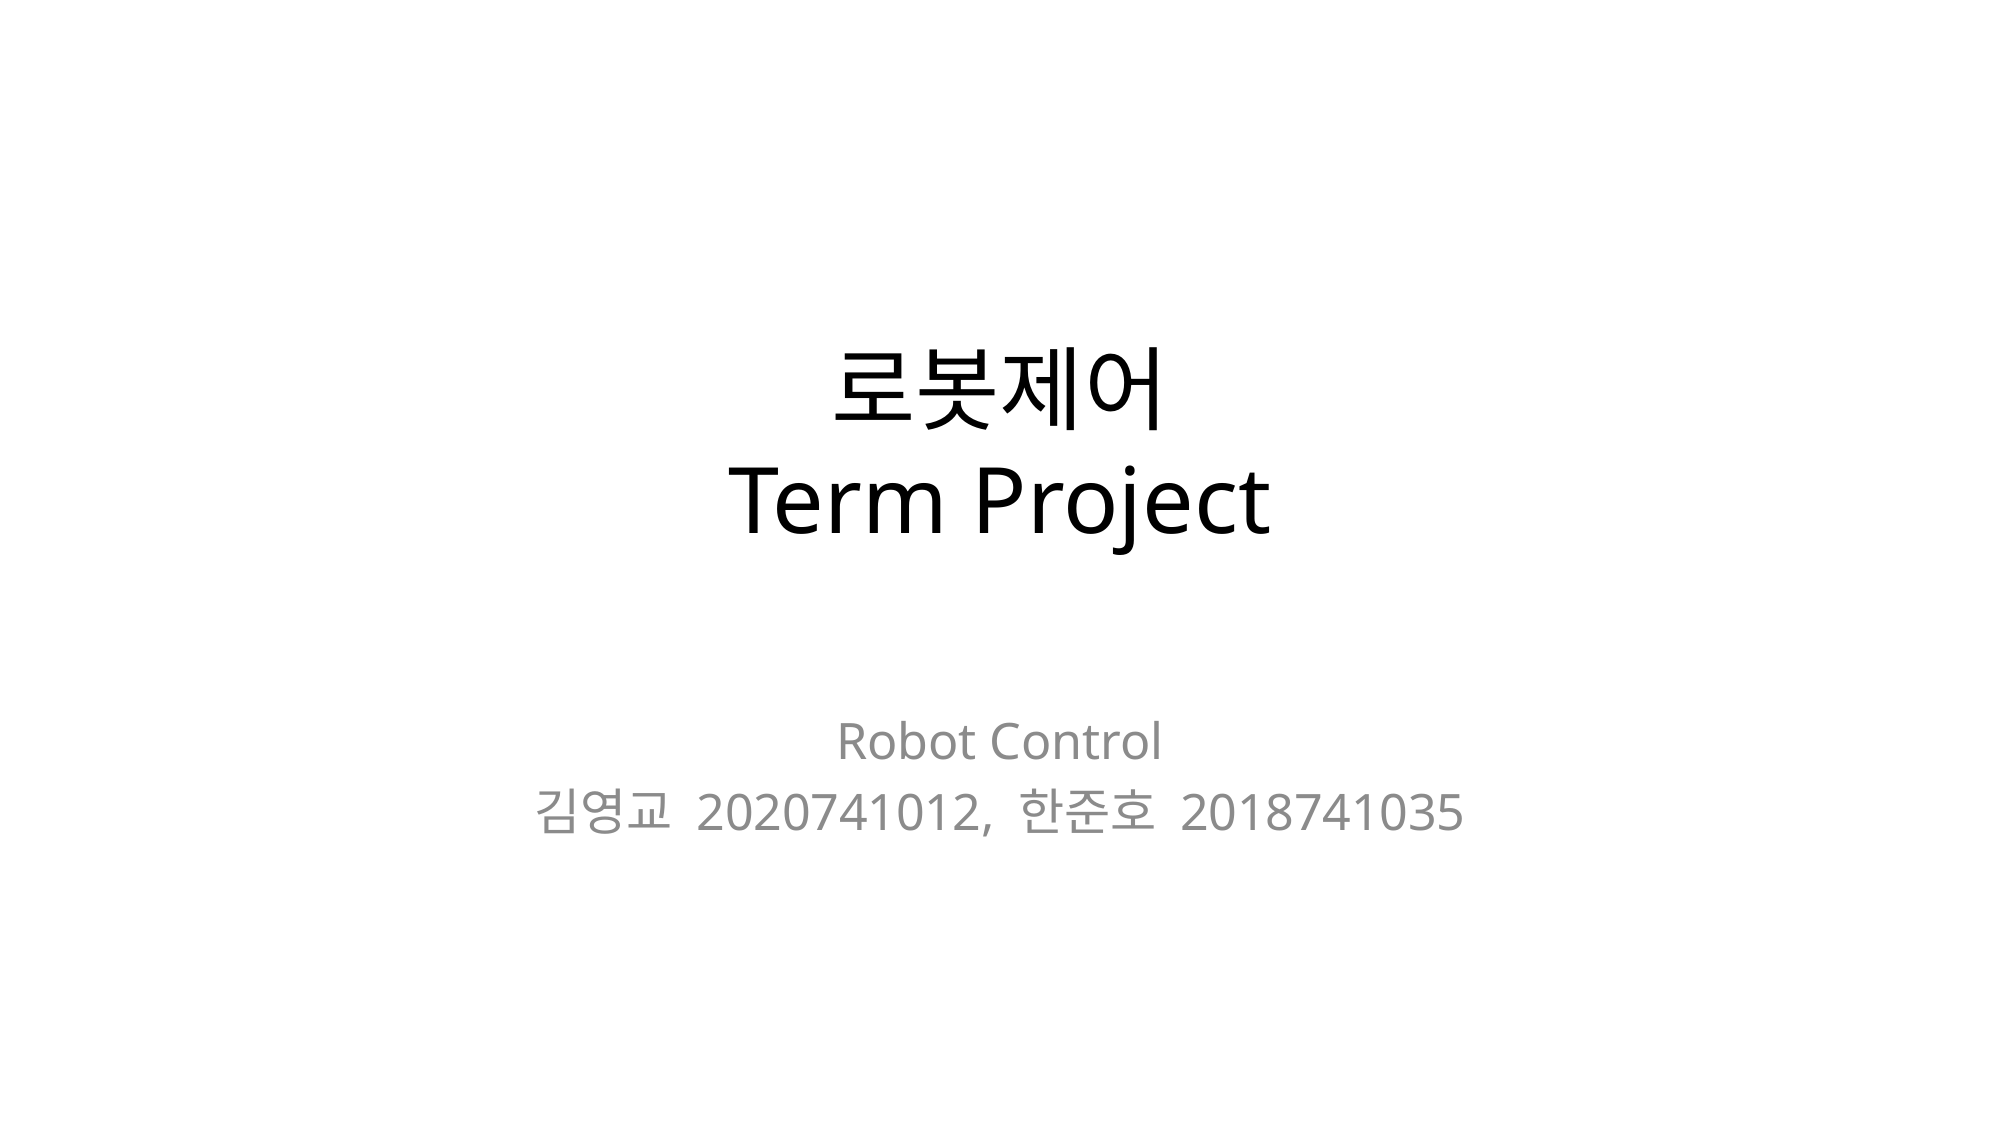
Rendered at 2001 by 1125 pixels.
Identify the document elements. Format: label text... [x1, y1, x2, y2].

subtitle Robot Control 김영교 2020741012, 한준호 2018741035 [300, 562, 1700, 850]
title 로봇제어 Term Project [150, 321, 1850, 563]
